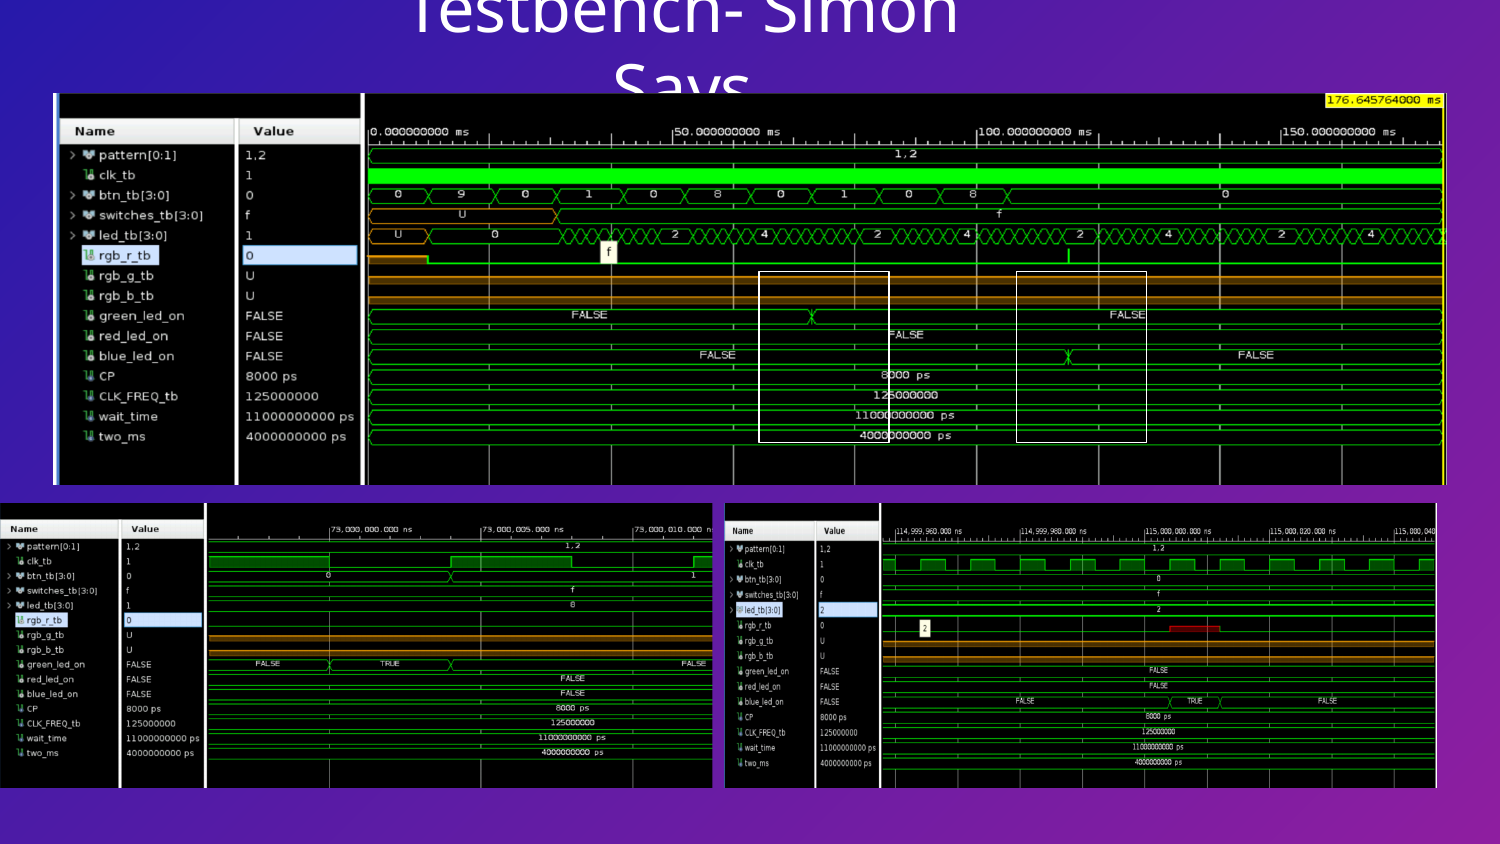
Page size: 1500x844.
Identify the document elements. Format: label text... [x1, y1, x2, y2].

picture [723, 503, 1437, 789]
title Testbench- Simon Says [385, 13, 981, 79]
picture [53, 93, 1447, 485]
picture [0, 503, 713, 789]
